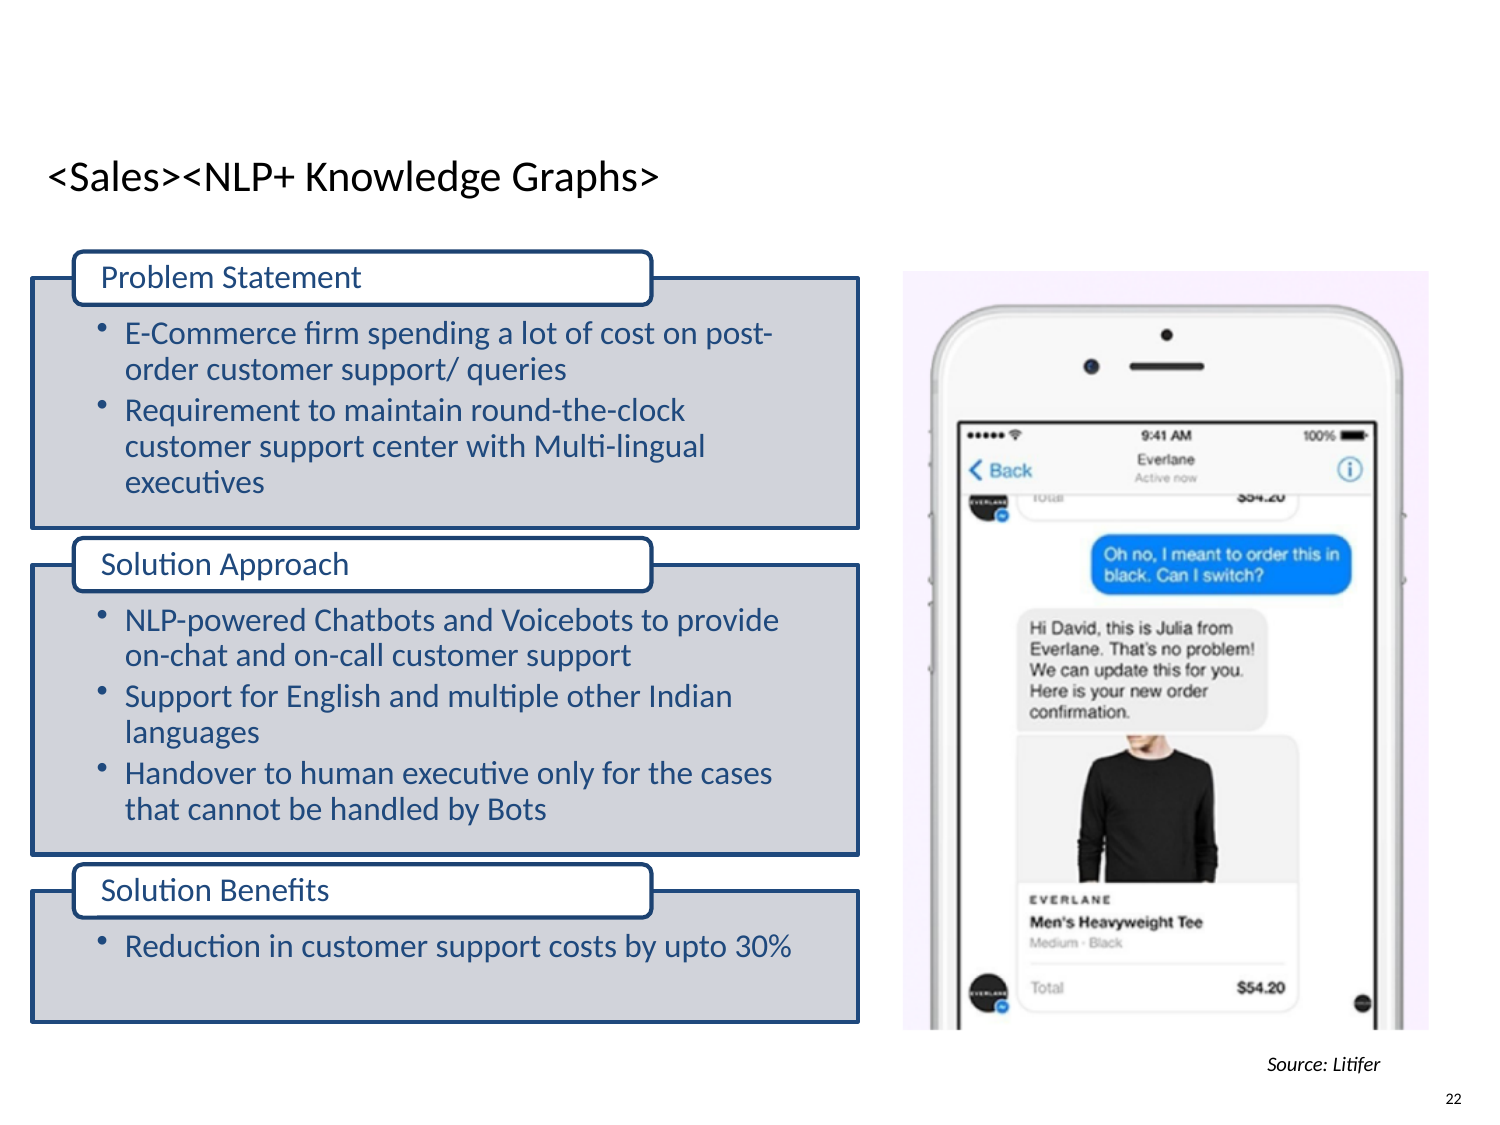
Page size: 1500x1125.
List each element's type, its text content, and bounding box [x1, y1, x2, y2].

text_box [32, 242, 858, 1032]
list <Sales><NLP+ Knowledge Graphs> [32, 139, 1408, 229]
picture [902, 270, 1429, 1059]
text_box Source: Litifer [1252, 1066, 1396, 1083]
